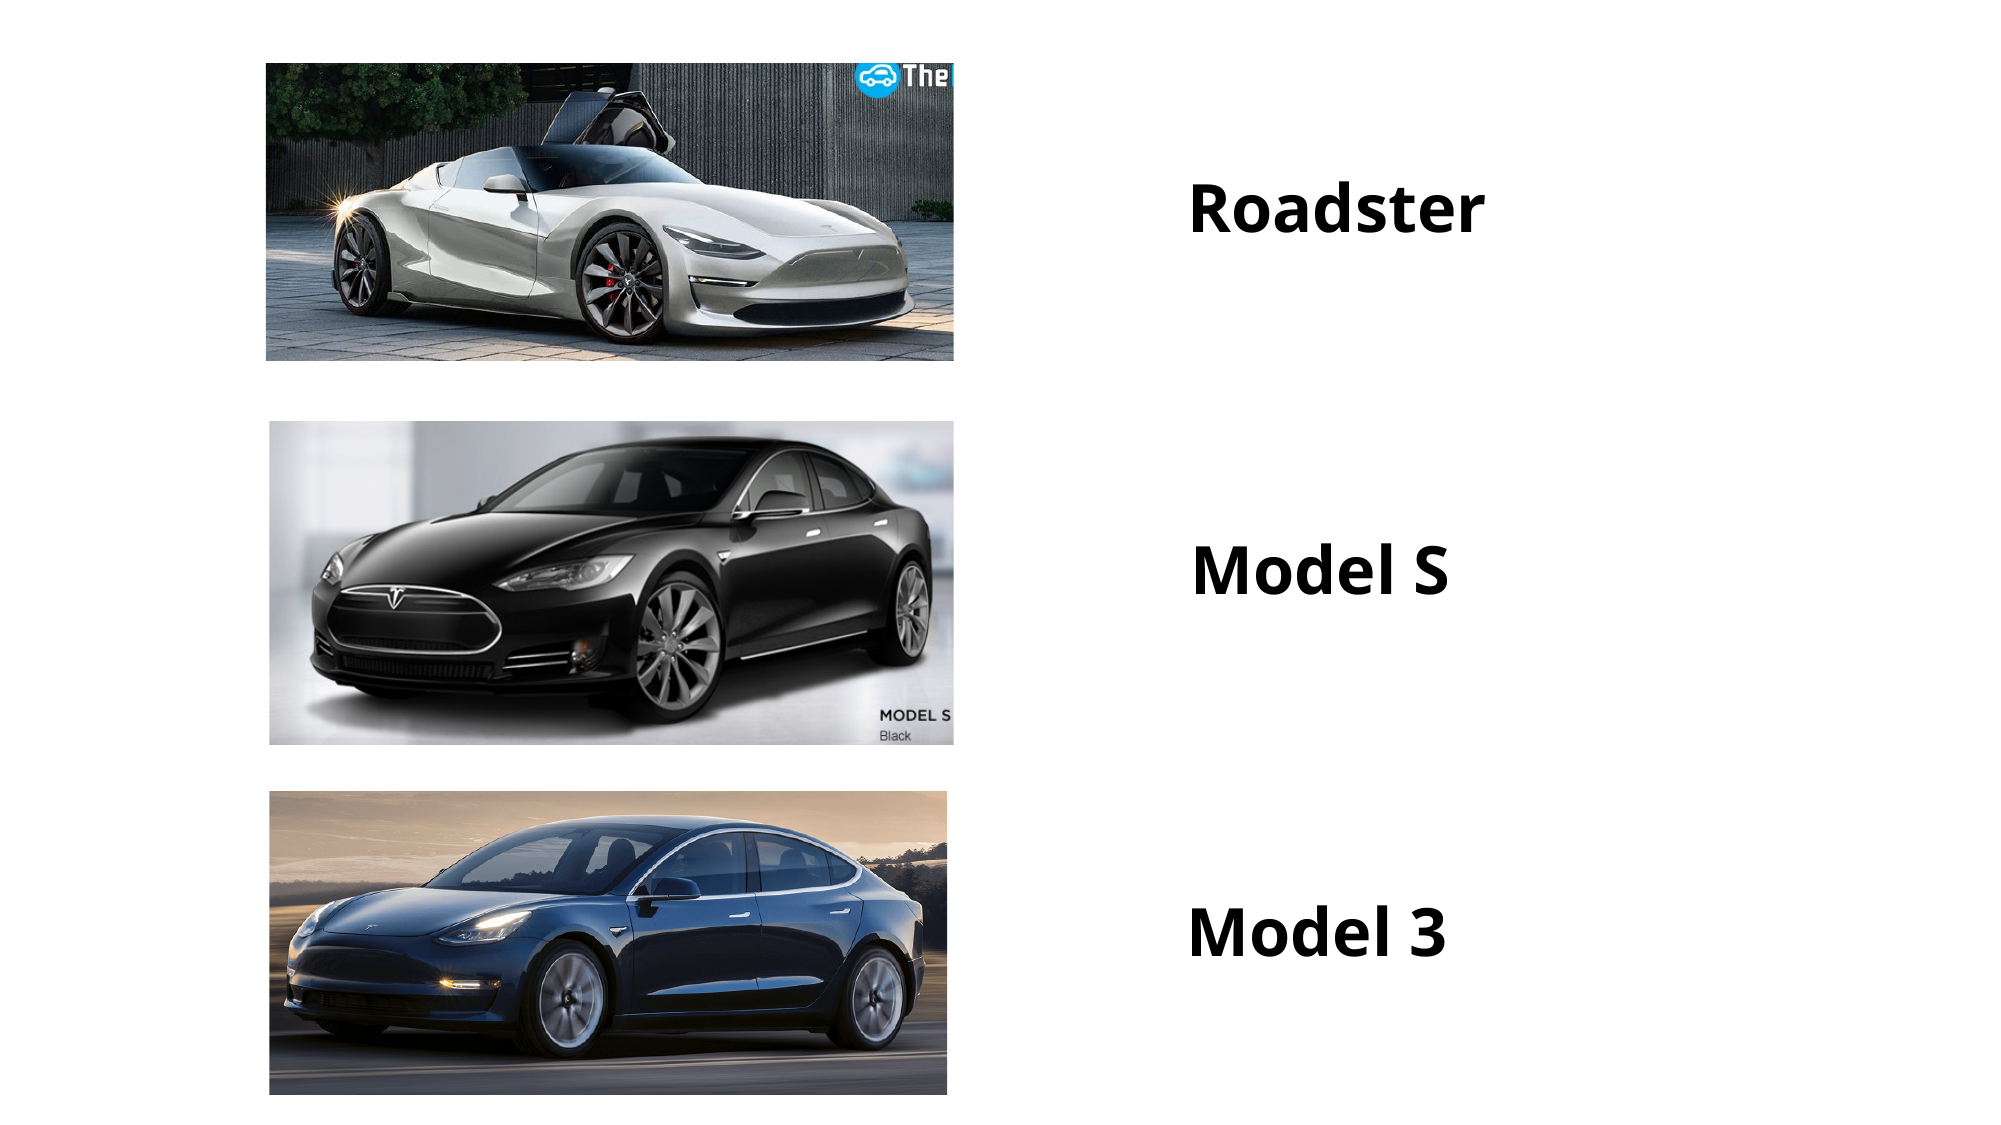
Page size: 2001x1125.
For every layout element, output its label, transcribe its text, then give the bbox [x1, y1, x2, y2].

picture [269, 421, 954, 746]
picture [269, 790, 948, 1095]
text_box Model S [1183, 520, 1459, 616]
text_box Model 3 [1178, 882, 1456, 978]
picture [860, 63, 896, 86]
picture [265, 63, 954, 361]
text_box Roadster [1180, 158, 1495, 253]
